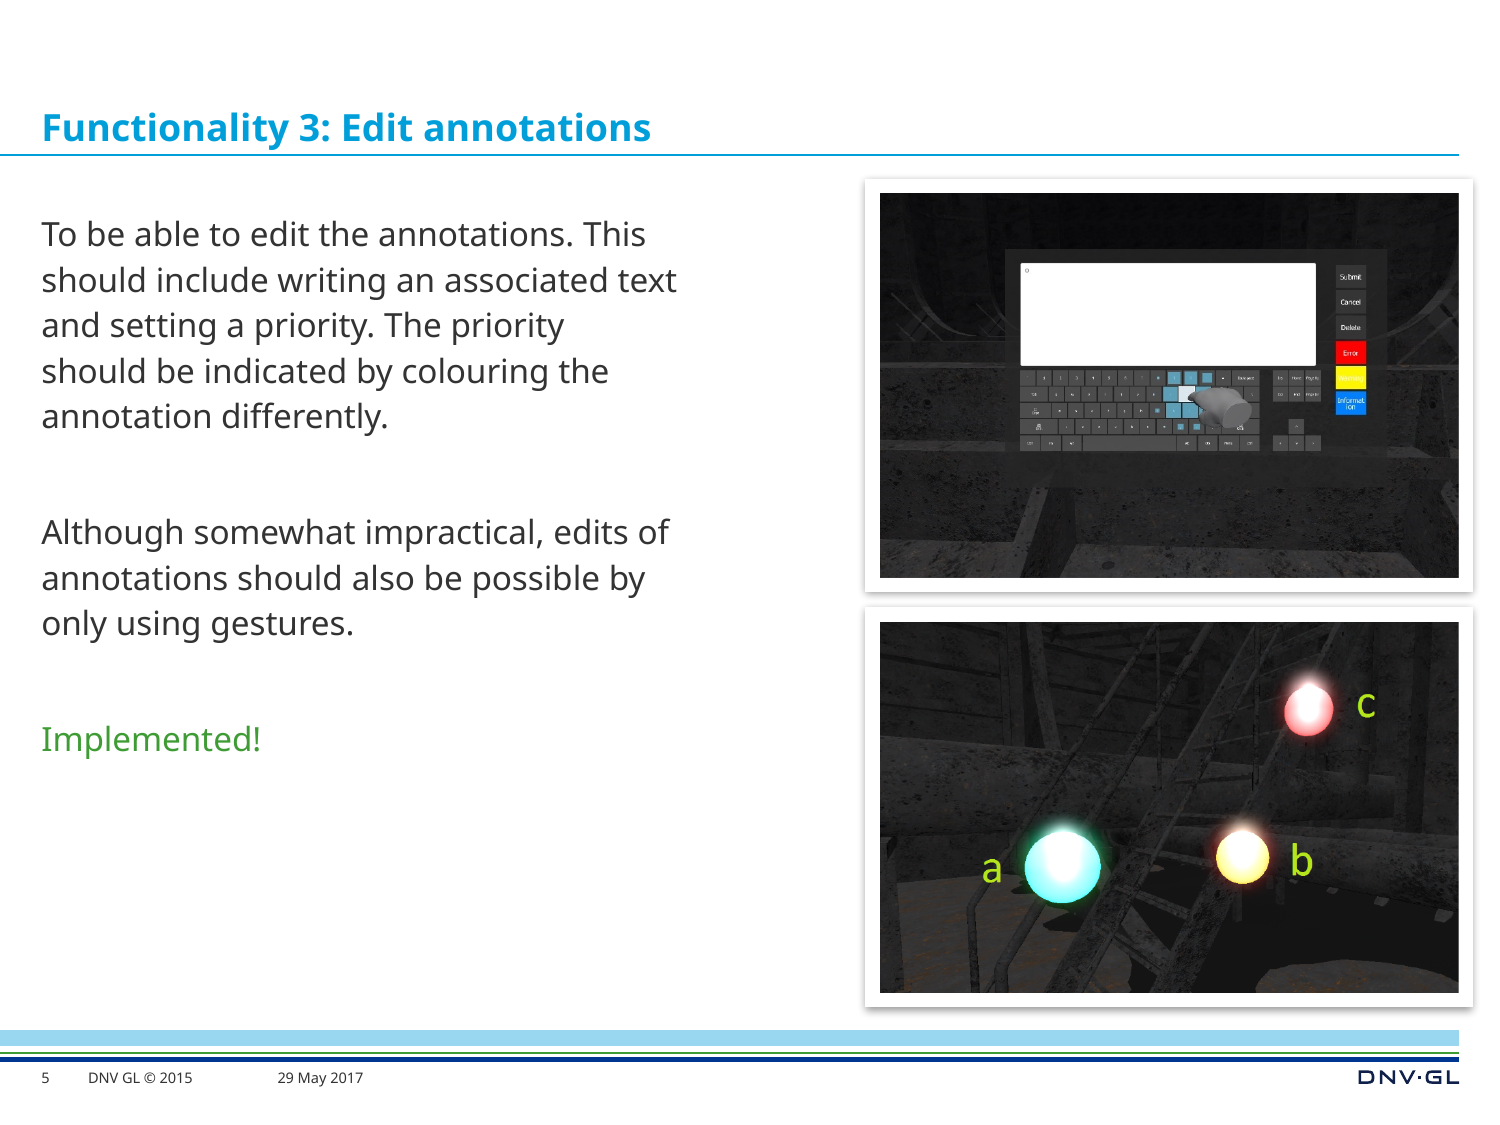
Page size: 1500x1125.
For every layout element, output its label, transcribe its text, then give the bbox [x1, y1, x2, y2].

picture [879, 193, 1459, 578]
list To be able to edit the annotations. This should include writing an associated text and setting a priority. The priority should be indicated by colouring the annotation differently. Although somewhat impractical, edits of annotations should also be possible by only using gestures. Implemented! [41, 208, 680, 983]
picture [879, 621, 1459, 993]
title Functionality 3: Edit annotations [41, 39, 1459, 150]
slide_number 5 [41, 1069, 81, 1099]
